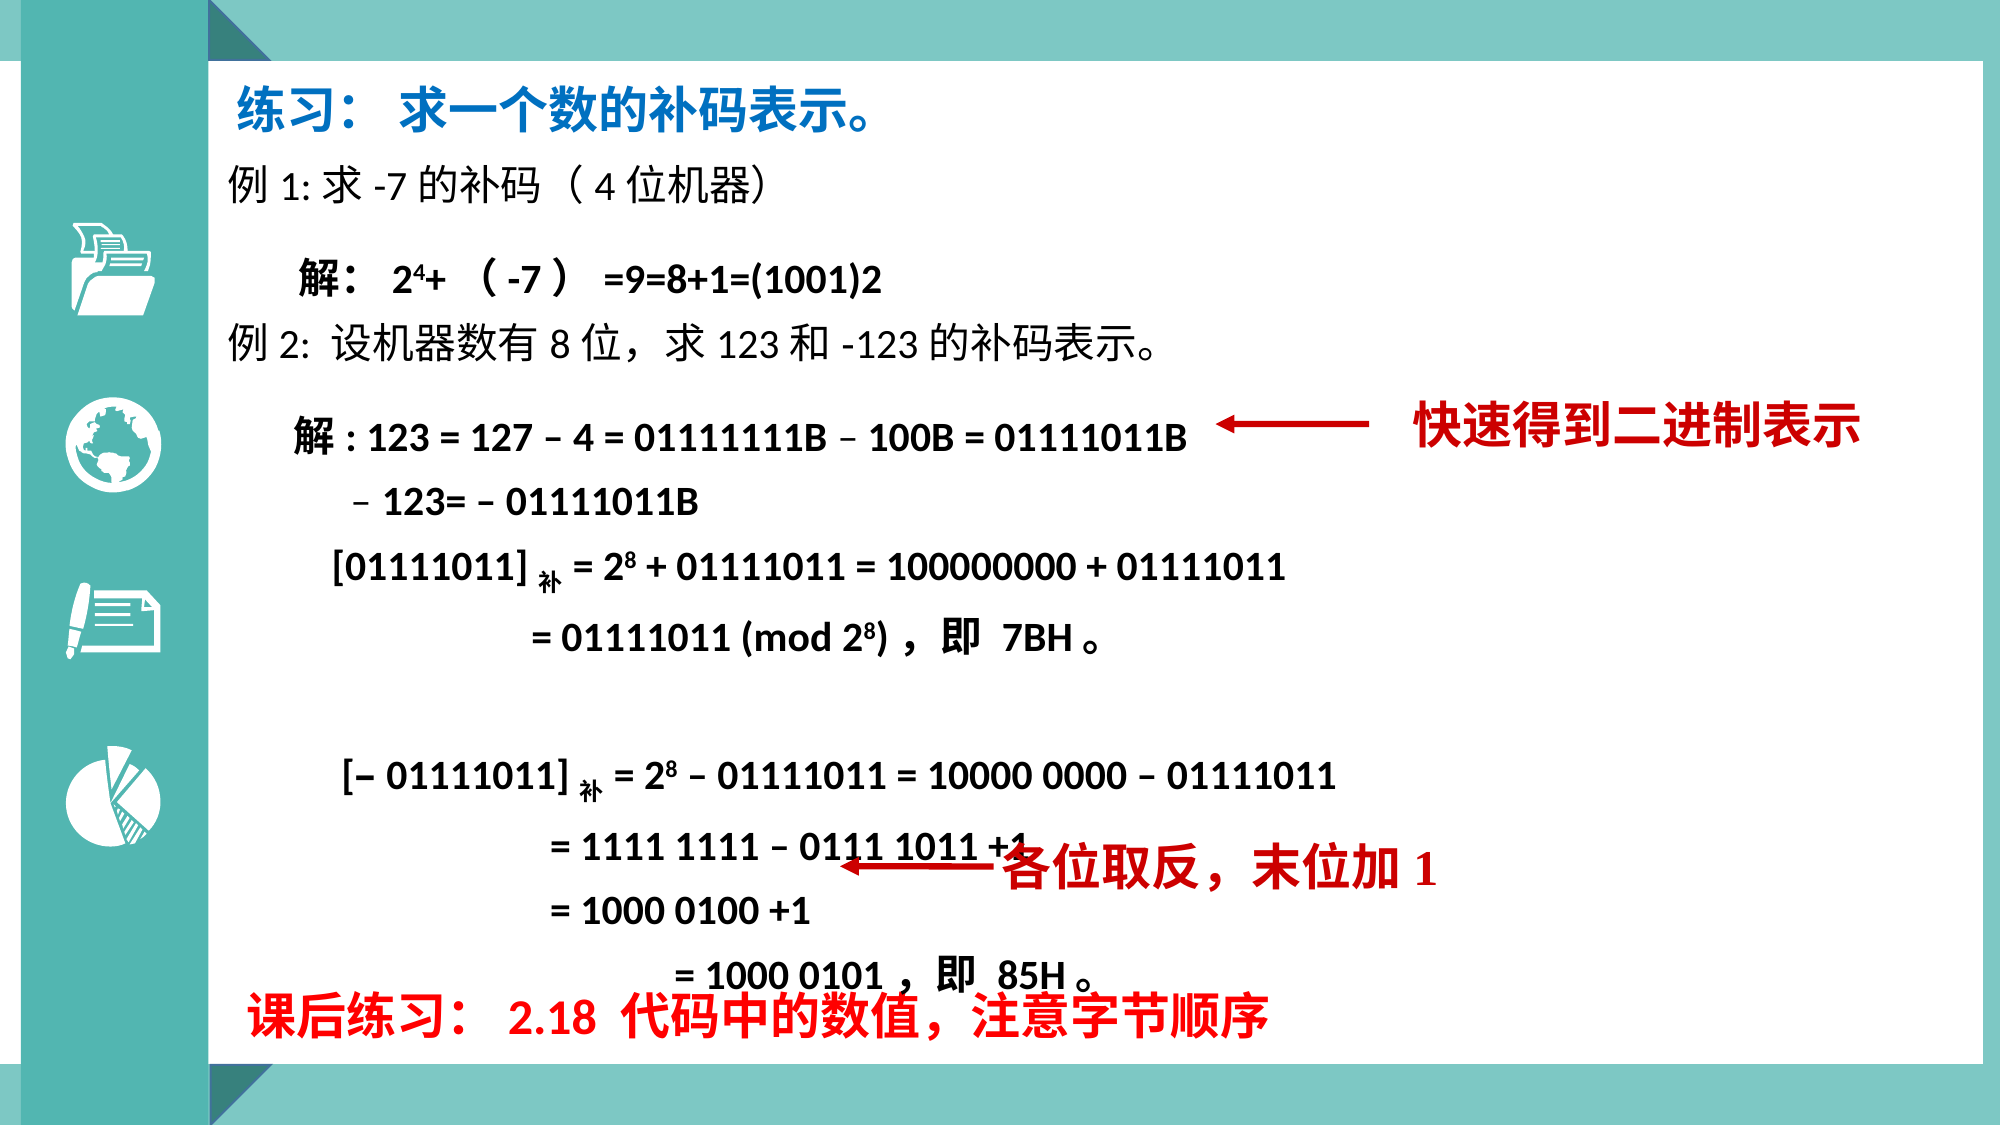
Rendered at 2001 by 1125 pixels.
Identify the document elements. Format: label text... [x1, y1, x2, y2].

text_box [1215, 417, 1370, 431]
text_box 课后练习：2.18 代码中的数值，注意字节顺序 [231, 977, 1498, 1052]
text_box 练习： 求一个数的补码表示。 [221, 70, 913, 146]
text_box 快速得到二进制表示 [1397, 385, 1898, 461]
text_box 各位取反，末位加1 [986, 827, 1496, 903]
text_box 解: 123 = 127 – 4 = 01111111B – 100B = 01111011B – 123= – 01111011B [01111011]补= 28 + 01111011 = 100000000 + 01111011 = 01111011 (mod 28)，即 7BH。 [– 01111011]补= 28 – 01111011 = 10000 0000 – 01111011 = 1111 1111 – 0111 1011 +1 = 1000 0100 +1 = 1000 0101，即 85H。 [283, 395, 1668, 1002]
text_box 解：24+（-7）=9=8+1=(1001)2 [287, 237, 1288, 306]
text_box 例2: 设机器数有8位，求123和-123的补码表示。 [216, 318, 1567, 373]
text_box 例1:求-7的补码（4位机器） [217, 160, 1124, 215]
text_box [840, 860, 994, 873]
